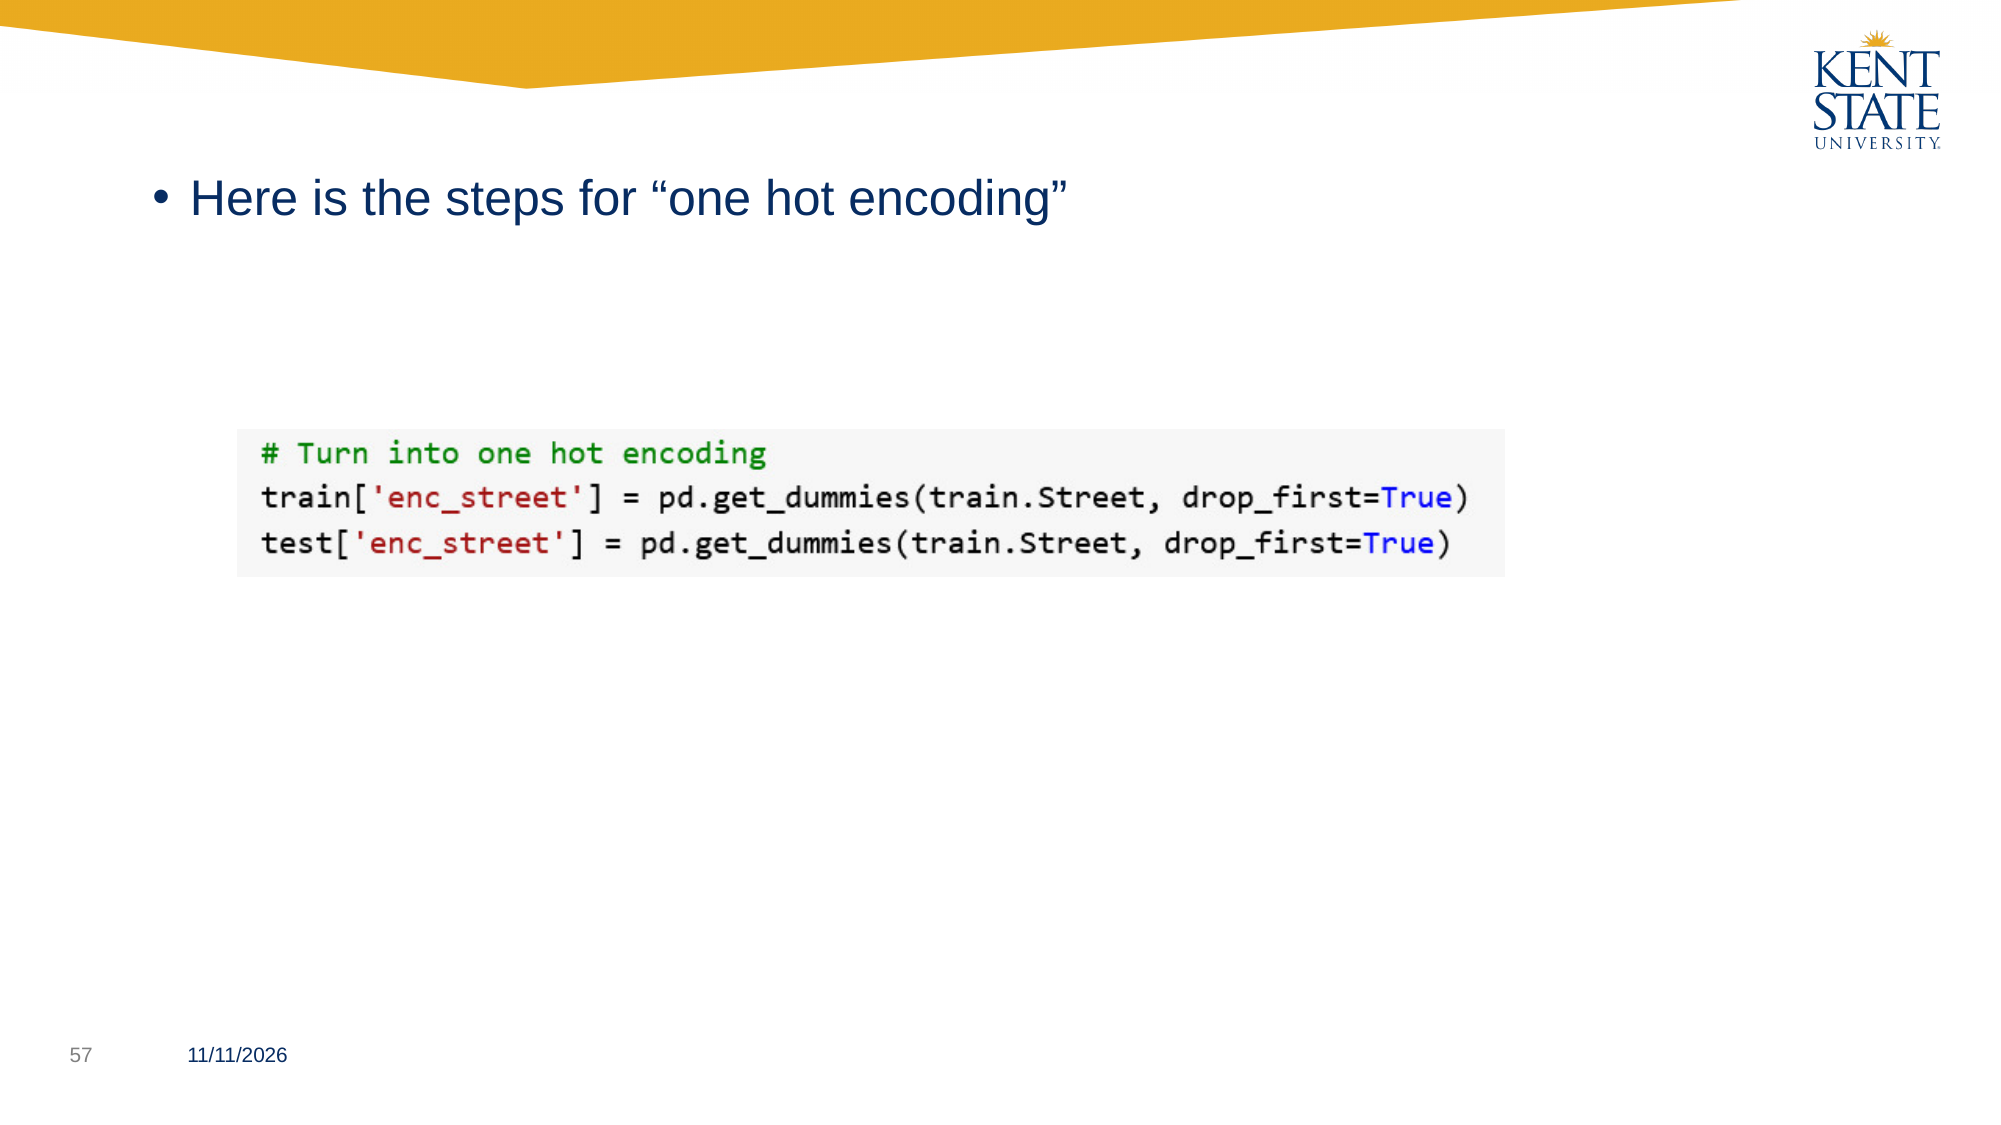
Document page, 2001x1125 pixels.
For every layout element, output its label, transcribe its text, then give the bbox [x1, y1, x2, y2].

list Here is the steps for “one hot encoding” [137, 164, 1863, 1014]
picture [237, 429, 1505, 577]
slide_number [137, 1024, 338, 1085]
picture [0, 0, 2000, 93]
